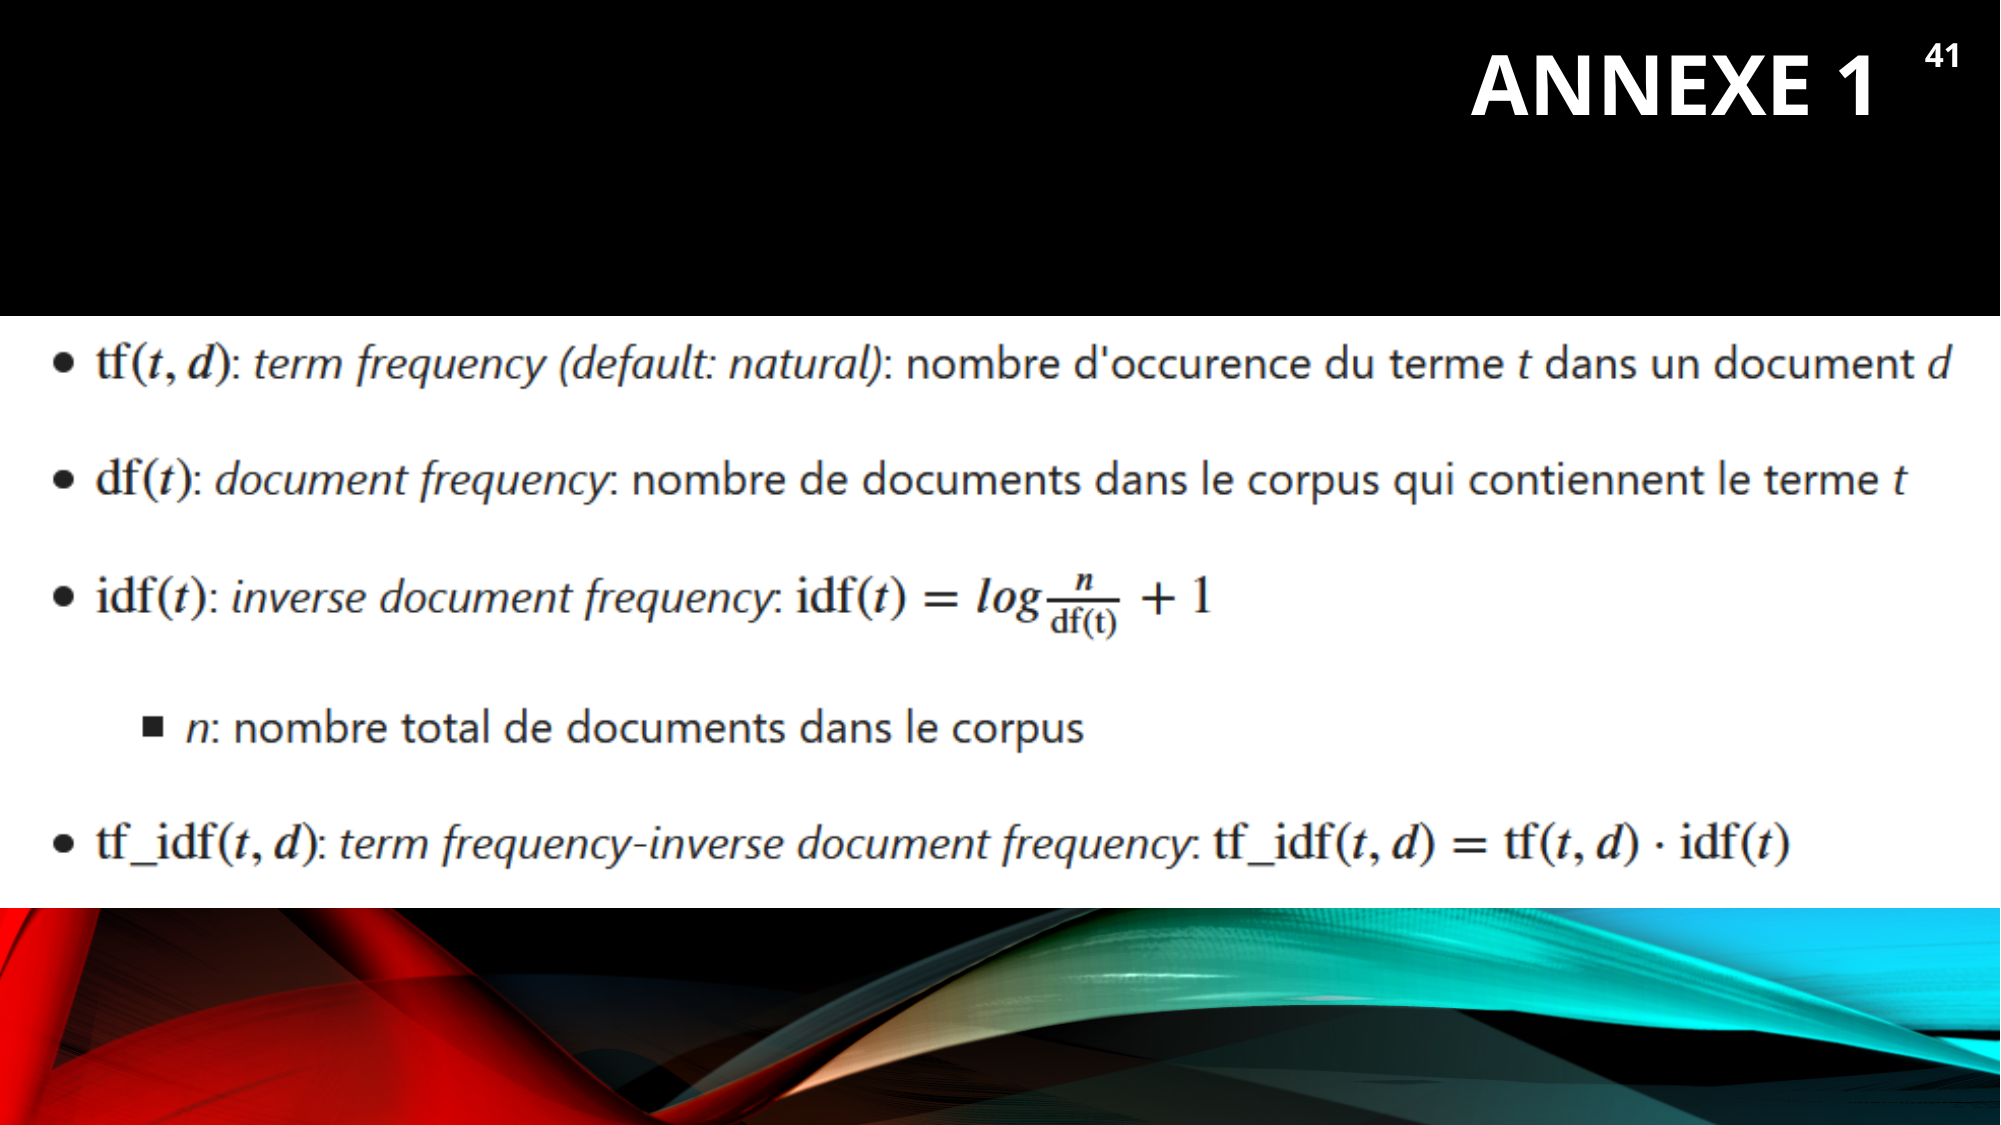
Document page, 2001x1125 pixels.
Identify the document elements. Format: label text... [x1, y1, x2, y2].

text_box Annexe 1 [358, 0, 1895, 117]
picture [0, 316, 2000, 1125]
text_box 41 [1920, 27, 1978, 87]
text_box Annexe 1 [383, 22, 1920, 142]
